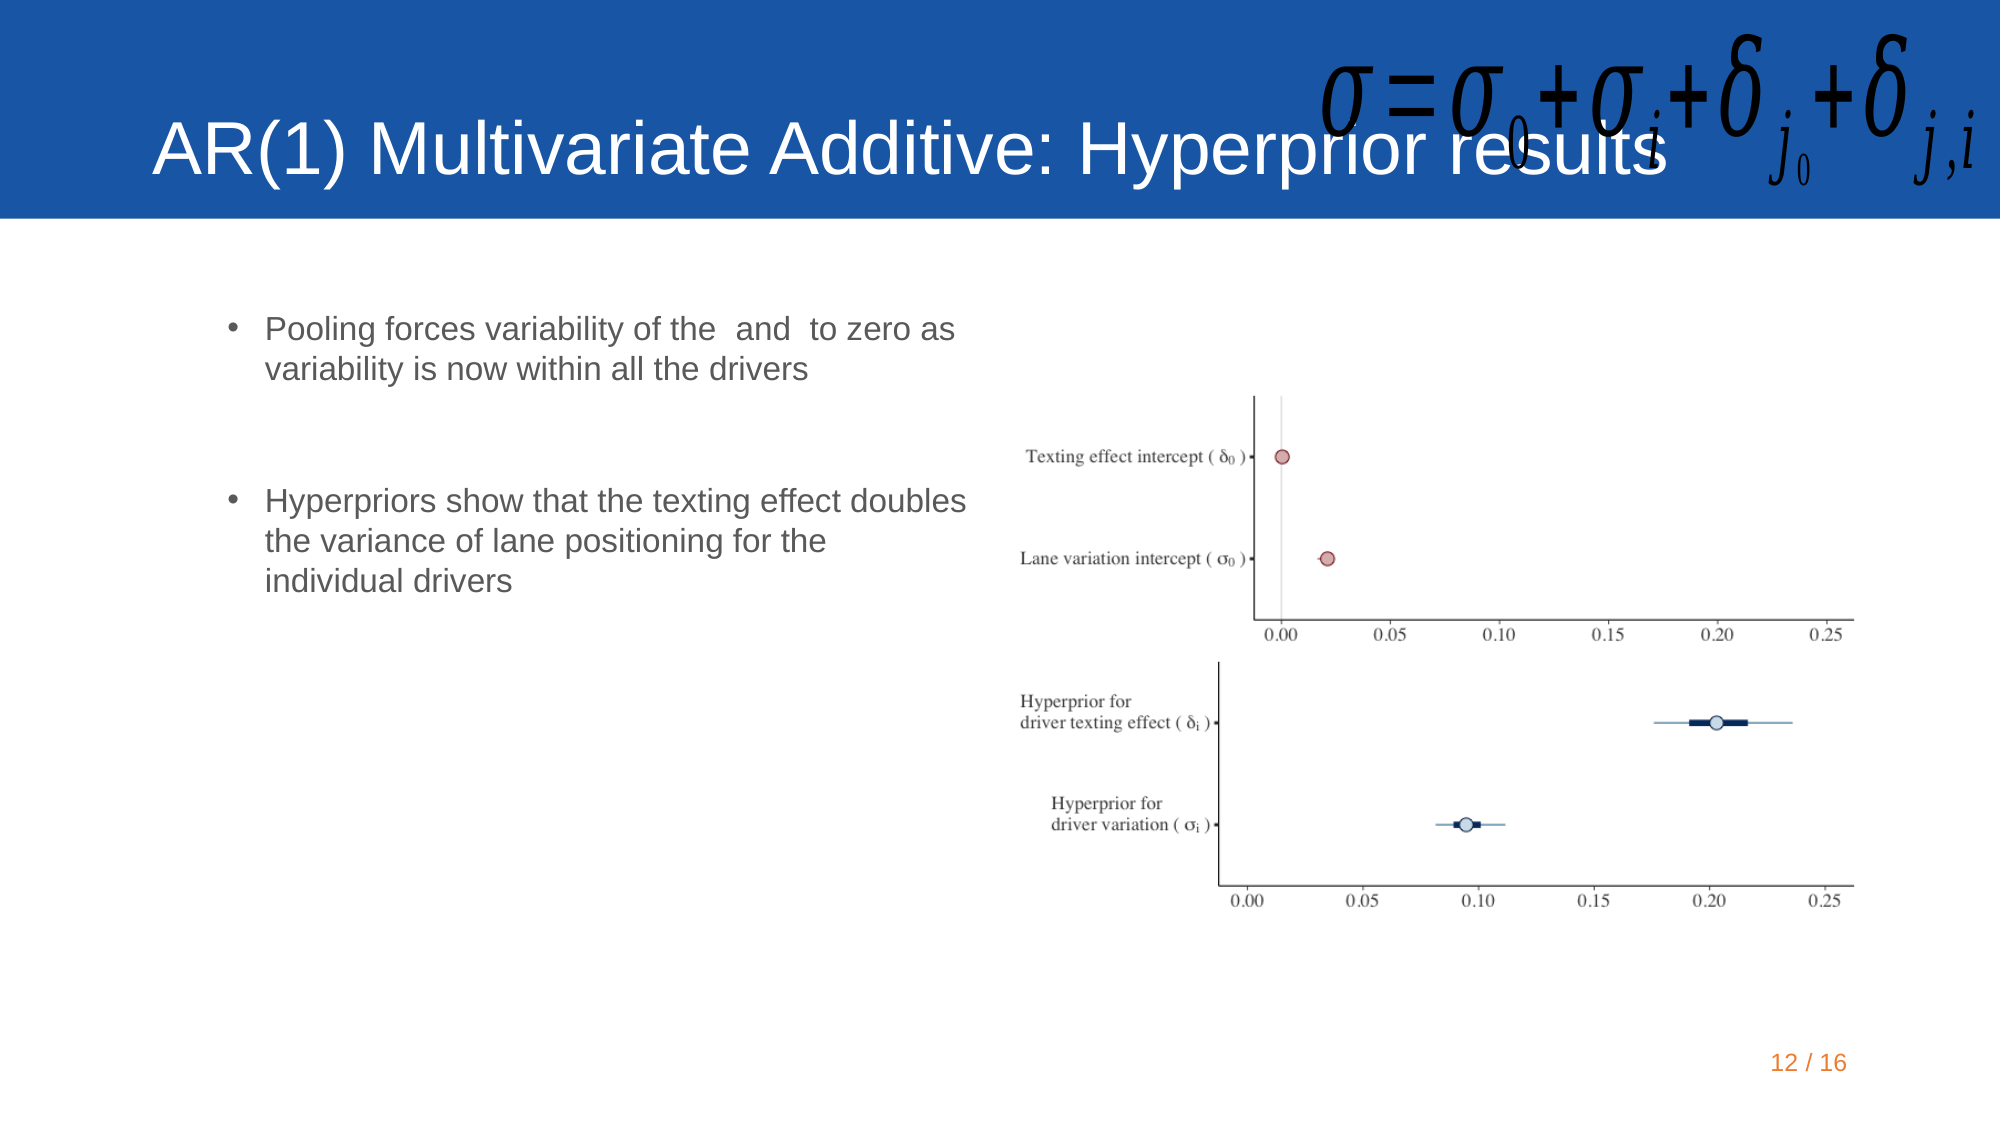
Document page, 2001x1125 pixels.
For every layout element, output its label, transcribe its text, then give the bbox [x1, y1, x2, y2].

slide_number 11 [1412, 1031, 1863, 1092]
picture [1012, 387, 1863, 919]
title AR(1) Multivariate Additive: Hyperprior results [137, 0, 1863, 198]
